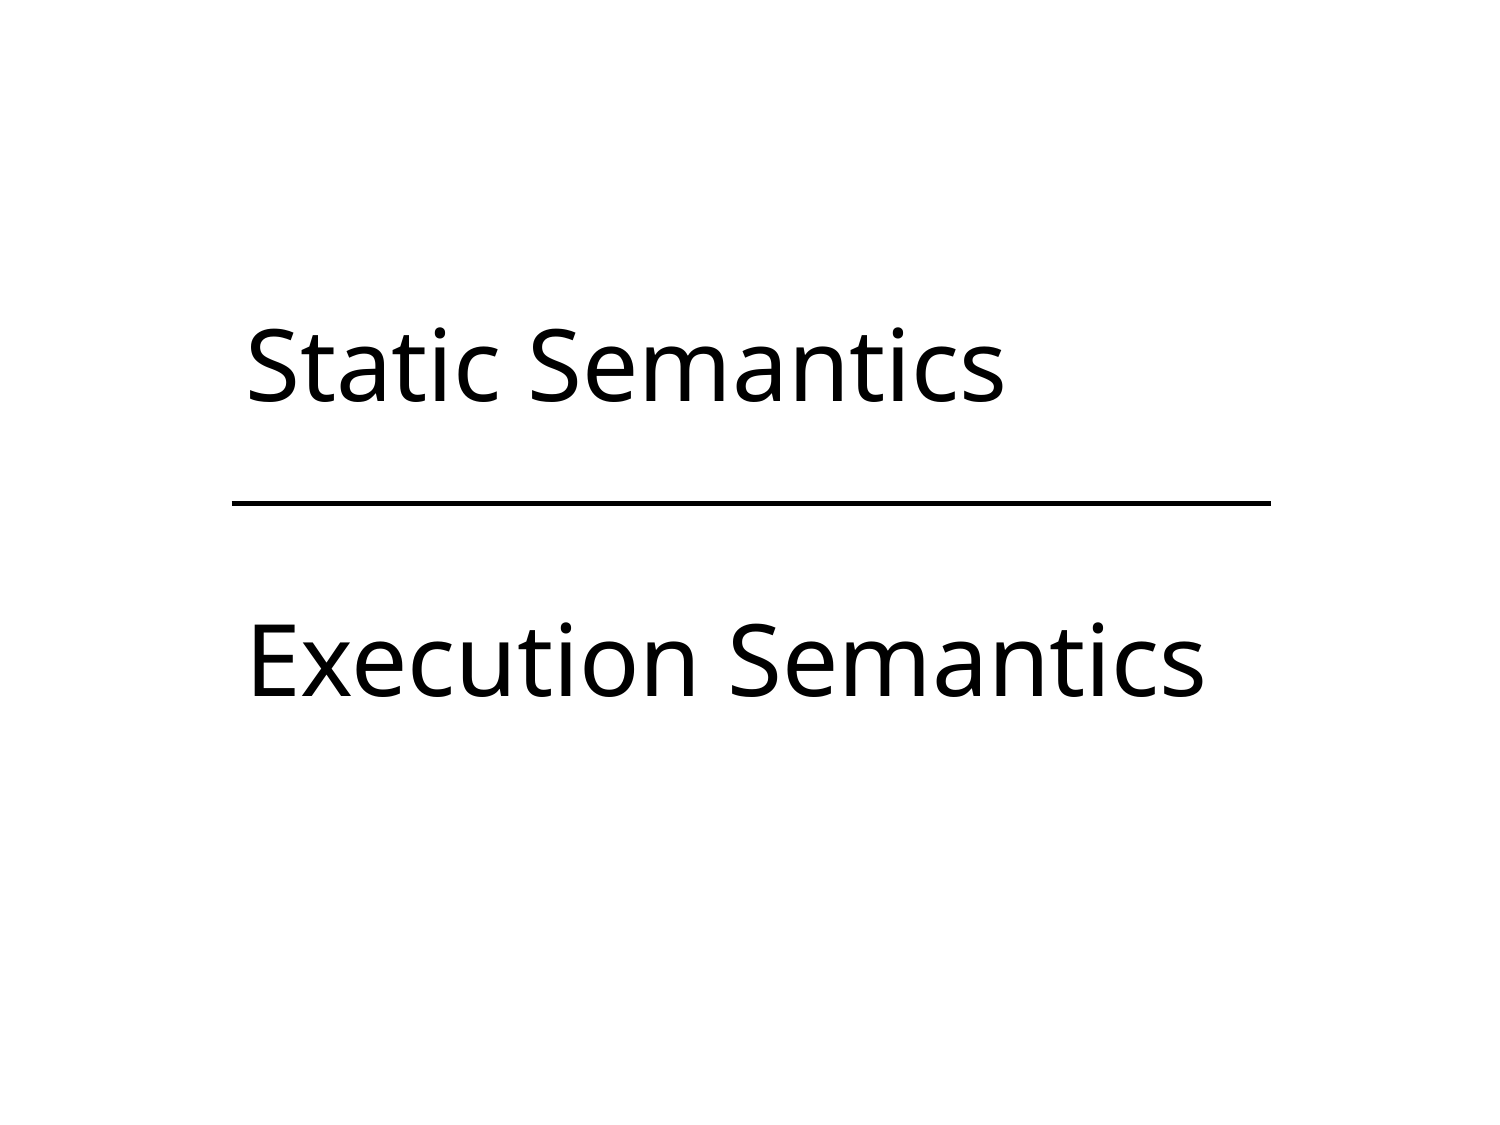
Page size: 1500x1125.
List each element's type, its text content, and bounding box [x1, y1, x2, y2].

text_box Execution Semantics [230, 597, 1376, 716]
text_box Static Semantics [230, 302, 1294, 421]
